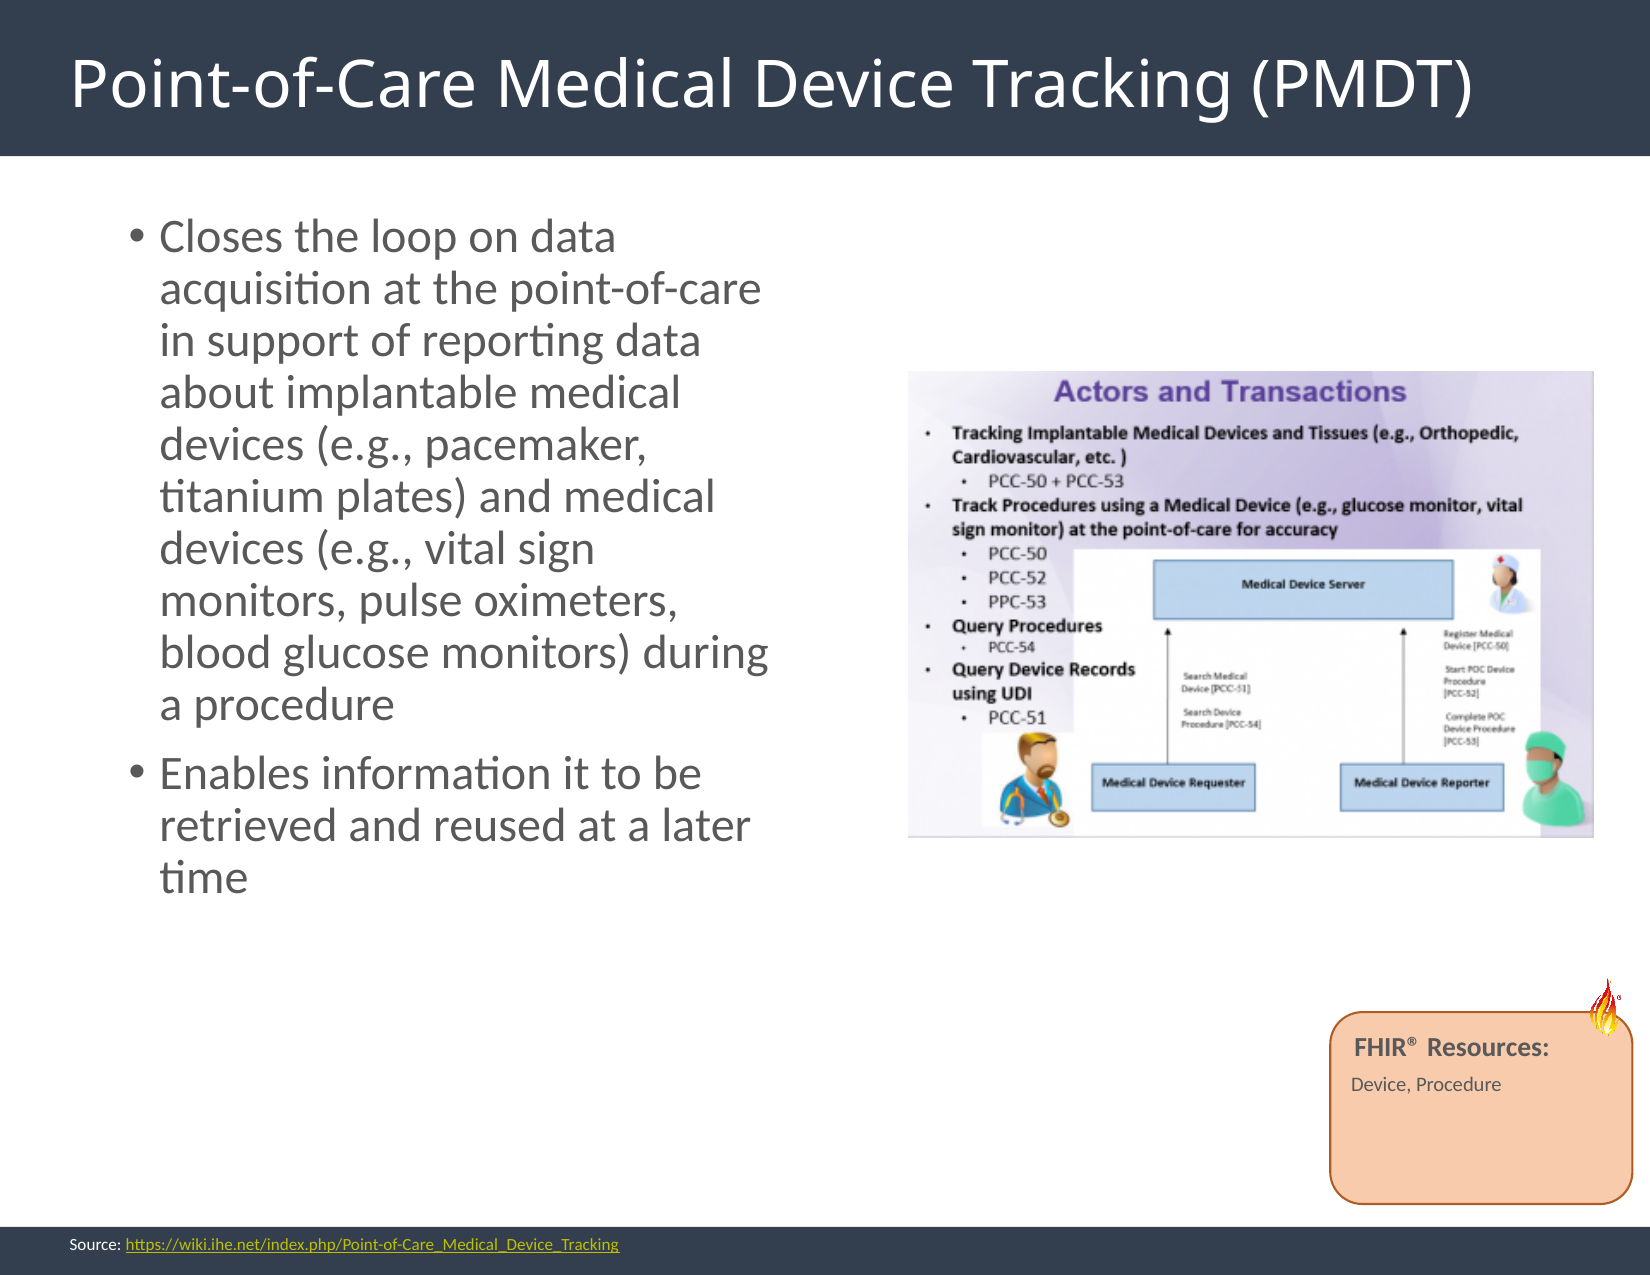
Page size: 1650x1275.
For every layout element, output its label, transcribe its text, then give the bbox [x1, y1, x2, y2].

picture [908, 371, 1594, 838]
title Point-of-Care Medical Device Tracking (PMDT) [54, 35, 1537, 137]
picture [1590, 978, 1621, 1036]
list Device, Procedure [1350, 1071, 1621, 1199]
list Source: https://wiki.ihe.net/index.php/Point-of-Care_Medical_Device_Tracking [54, 1228, 1537, 1275]
list Closes the loop on data acquisition at the point-of-care in support of reporting data about implantable medical devices (e.g., pacemaker, titanium plates) and medical devices (e.g., vital sign monitors, pulse oximeters, blood glucose monitors) during a procedure Enables information it to be retrieved and reused at a later time [113, 203, 804, 1149]
